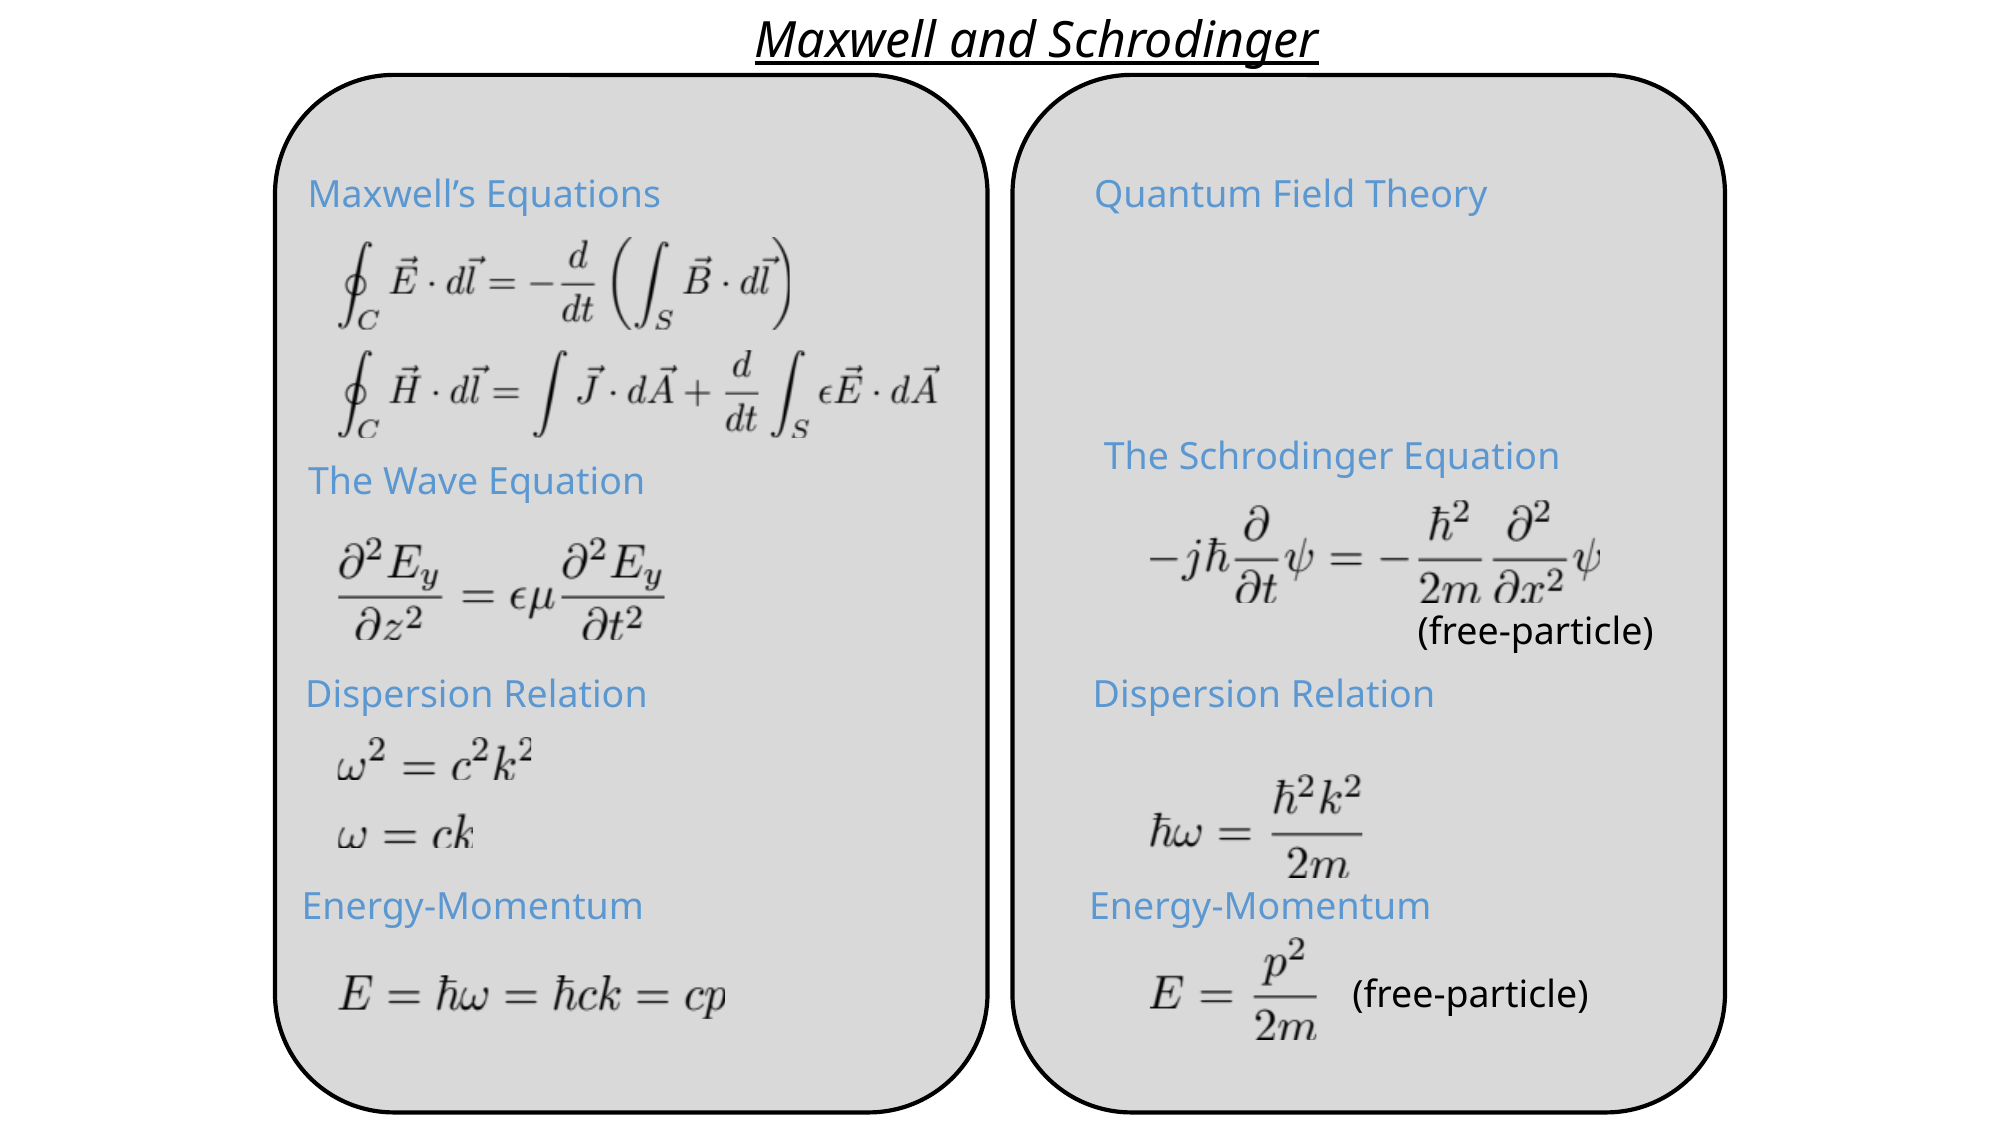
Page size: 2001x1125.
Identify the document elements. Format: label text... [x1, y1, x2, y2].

picture [1149, 499, 1600, 603]
text_box Energy-Momentum [1074, 874, 1447, 935]
picture [337, 537, 665, 640]
text_box Energy-Momentum [286, 874, 659, 935]
text_box The Schrodinger Equation [1089, 424, 1576, 485]
picture [1149, 937, 1317, 1040]
picture [337, 812, 473, 848]
picture [337, 349, 940, 438]
text_box Maxwell’s Equations [292, 162, 676, 223]
picture [337, 974, 725, 1019]
text_box Dispersion Relation [290, 662, 663, 723]
text_box [274, 74, 988, 1113]
text_box Quantum Field Theory [1079, 162, 1503, 223]
text_box (free-particle) [1337, 962, 1613, 1023]
text_box The Wave Equation [293, 449, 661, 510]
text_box [1012, 74, 1726, 1113]
picture [337, 237, 790, 330]
text_box Maxwell and Schrodinger [740, 0, 1334, 75]
picture [1149, 774, 1363, 878]
text_box Dispersion Relation [1077, 662, 1451, 723]
text_box (free-particle) [1402, 599, 1670, 660]
picture [337, 737, 532, 780]
